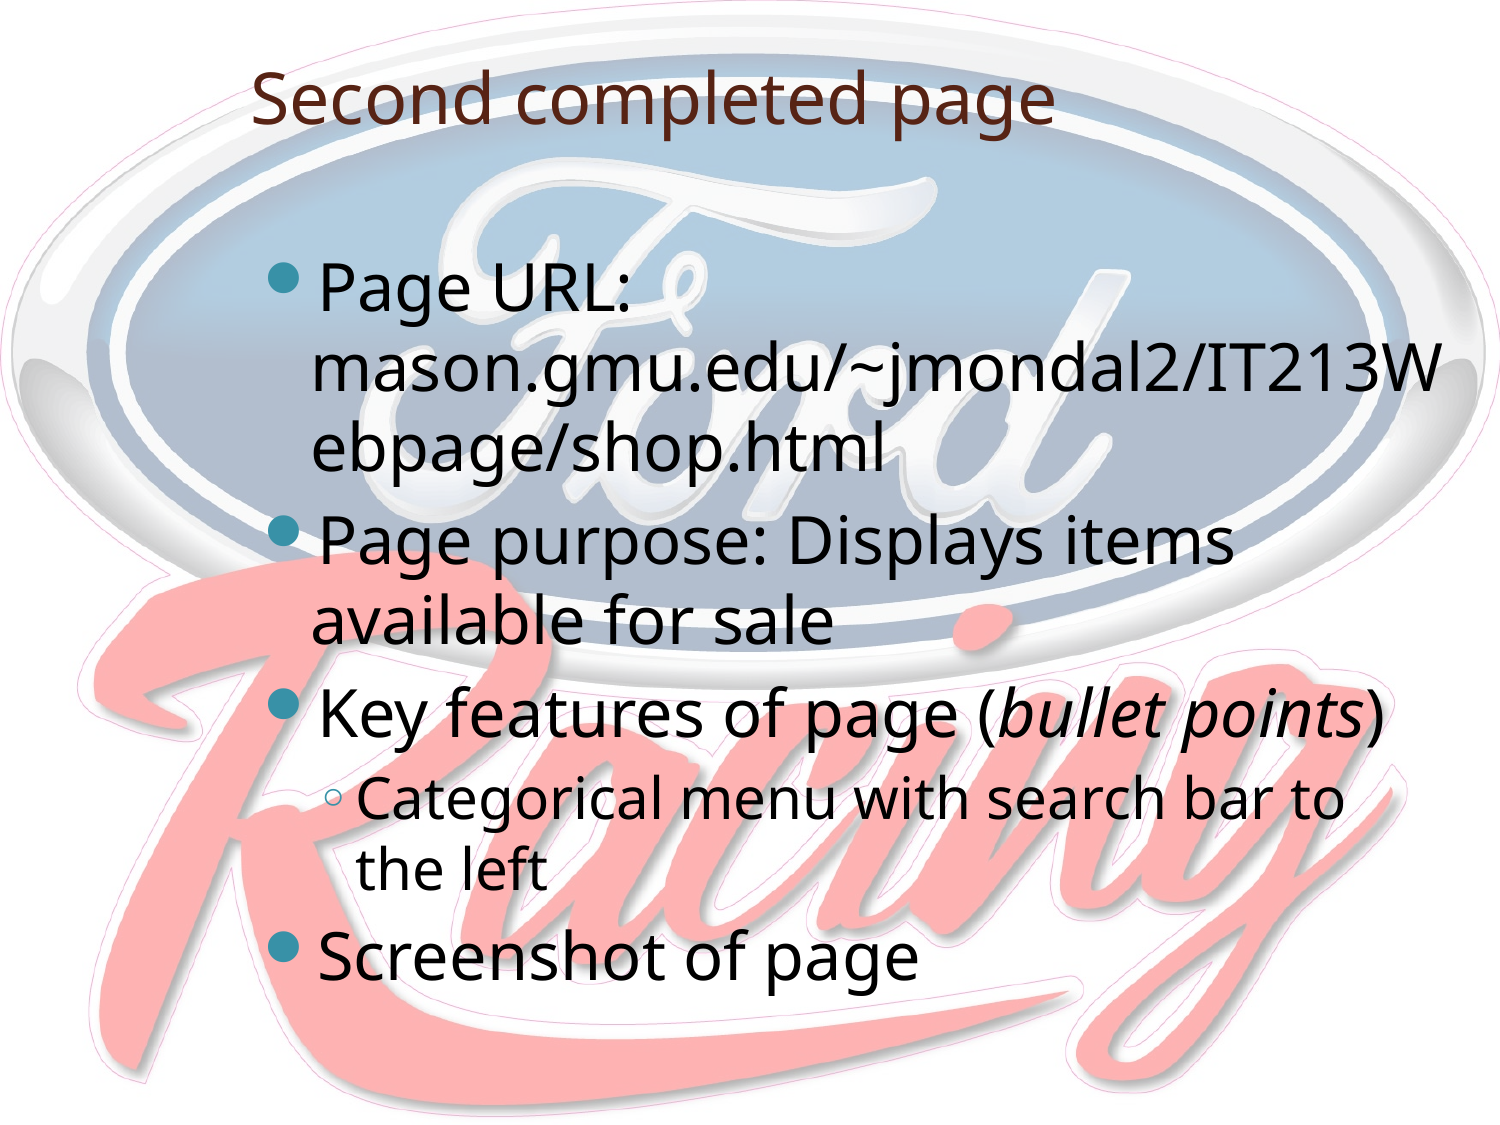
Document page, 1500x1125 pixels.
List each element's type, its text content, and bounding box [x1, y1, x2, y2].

title Second completed page [235, 45, 1466, 233]
list Page URL: mason.gmu.edu/~jmondal2/IT213Webpage/shop.html Page purpose: Displays items available for sale Key features of page (bullet points) Categorical menu with search bar to the left Screenshot of page [235, 237, 1466, 1025]
